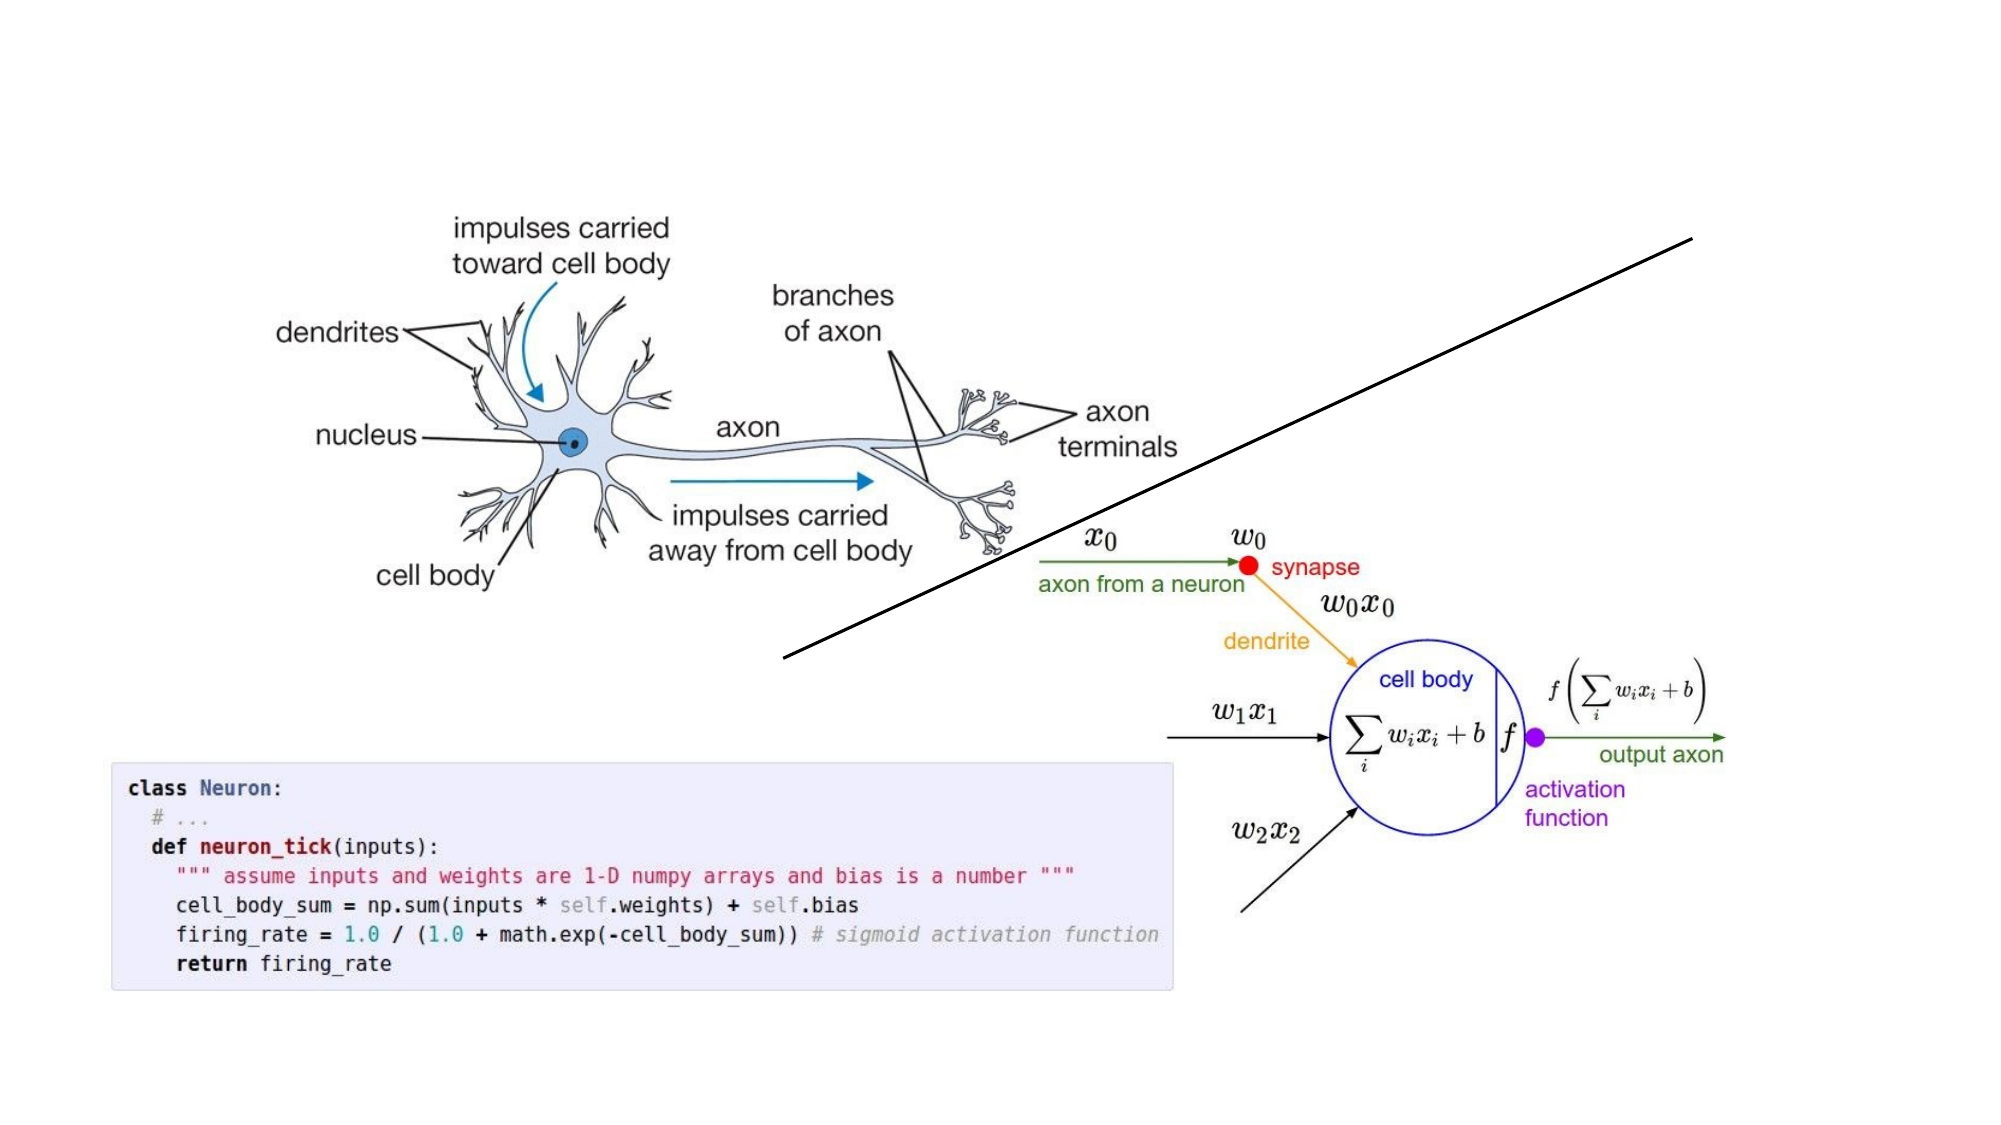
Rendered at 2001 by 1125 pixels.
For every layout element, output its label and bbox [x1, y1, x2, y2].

picture [102, 757, 1182, 1000]
text_box [271, 207, 1729, 918]
